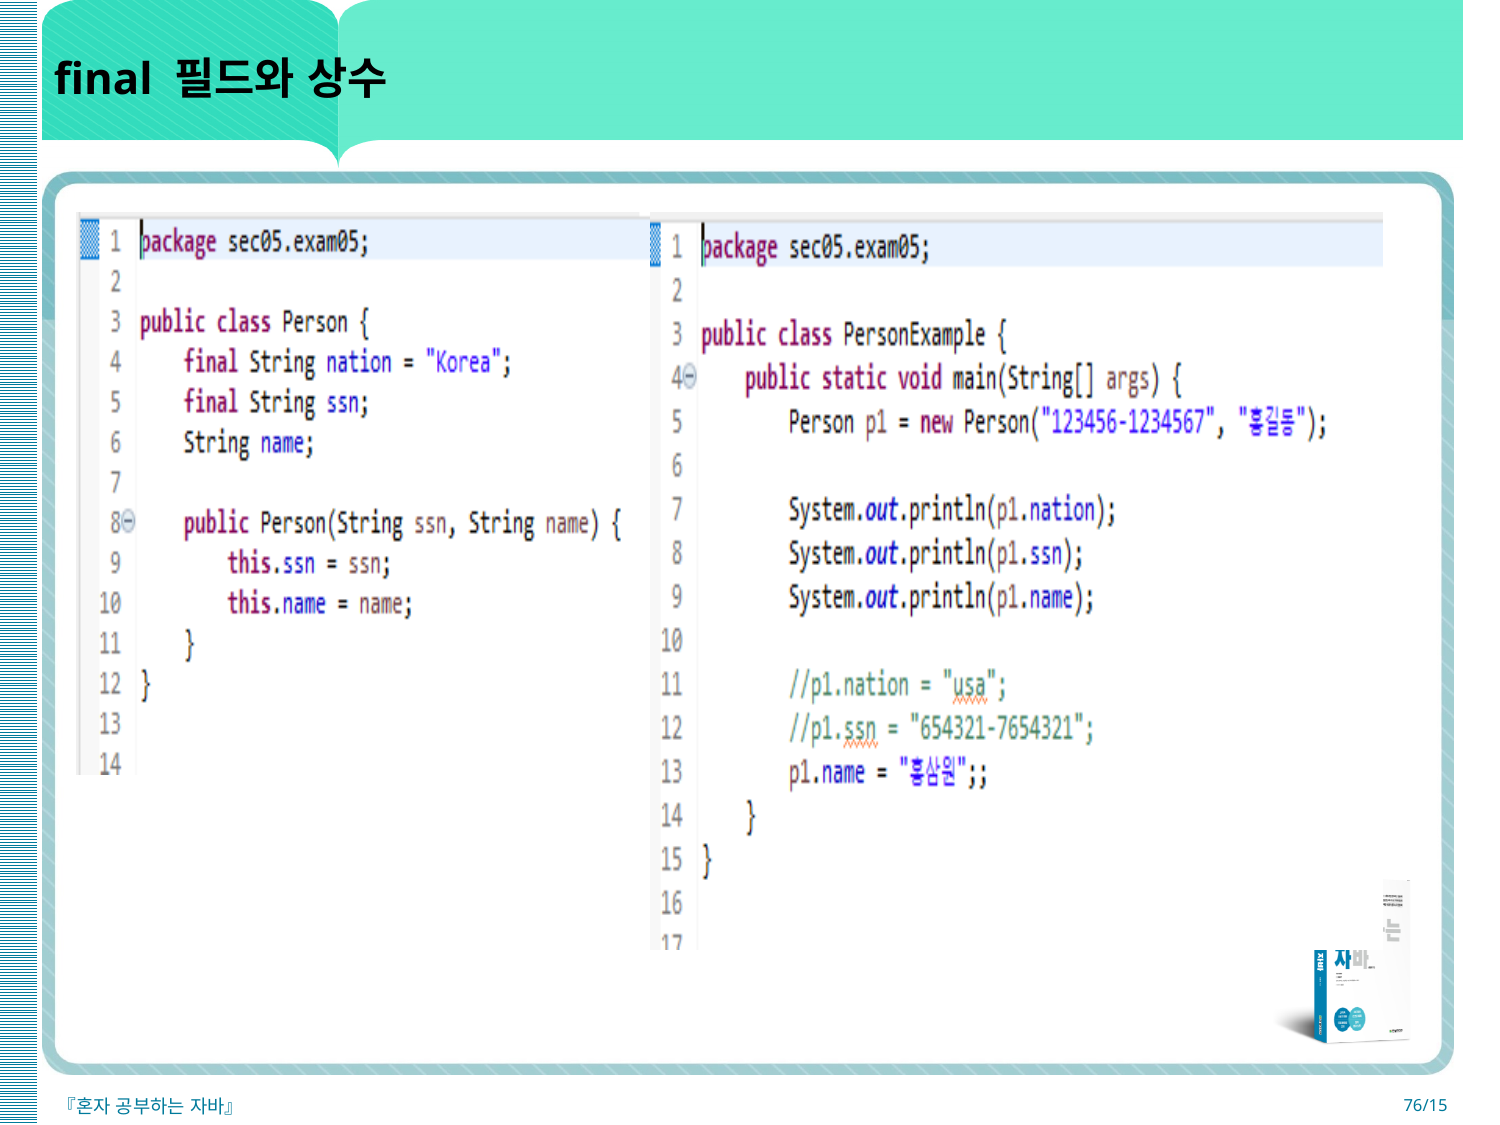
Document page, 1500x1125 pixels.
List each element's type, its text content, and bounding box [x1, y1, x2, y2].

title final 필드와 상수 [39, 42, 1280, 138]
picture [68, 1097, 75, 1110]
picture [225, 1102, 232, 1115]
picture [42, 0, 1488, 1122]
picture [116, 1102, 131, 1107]
